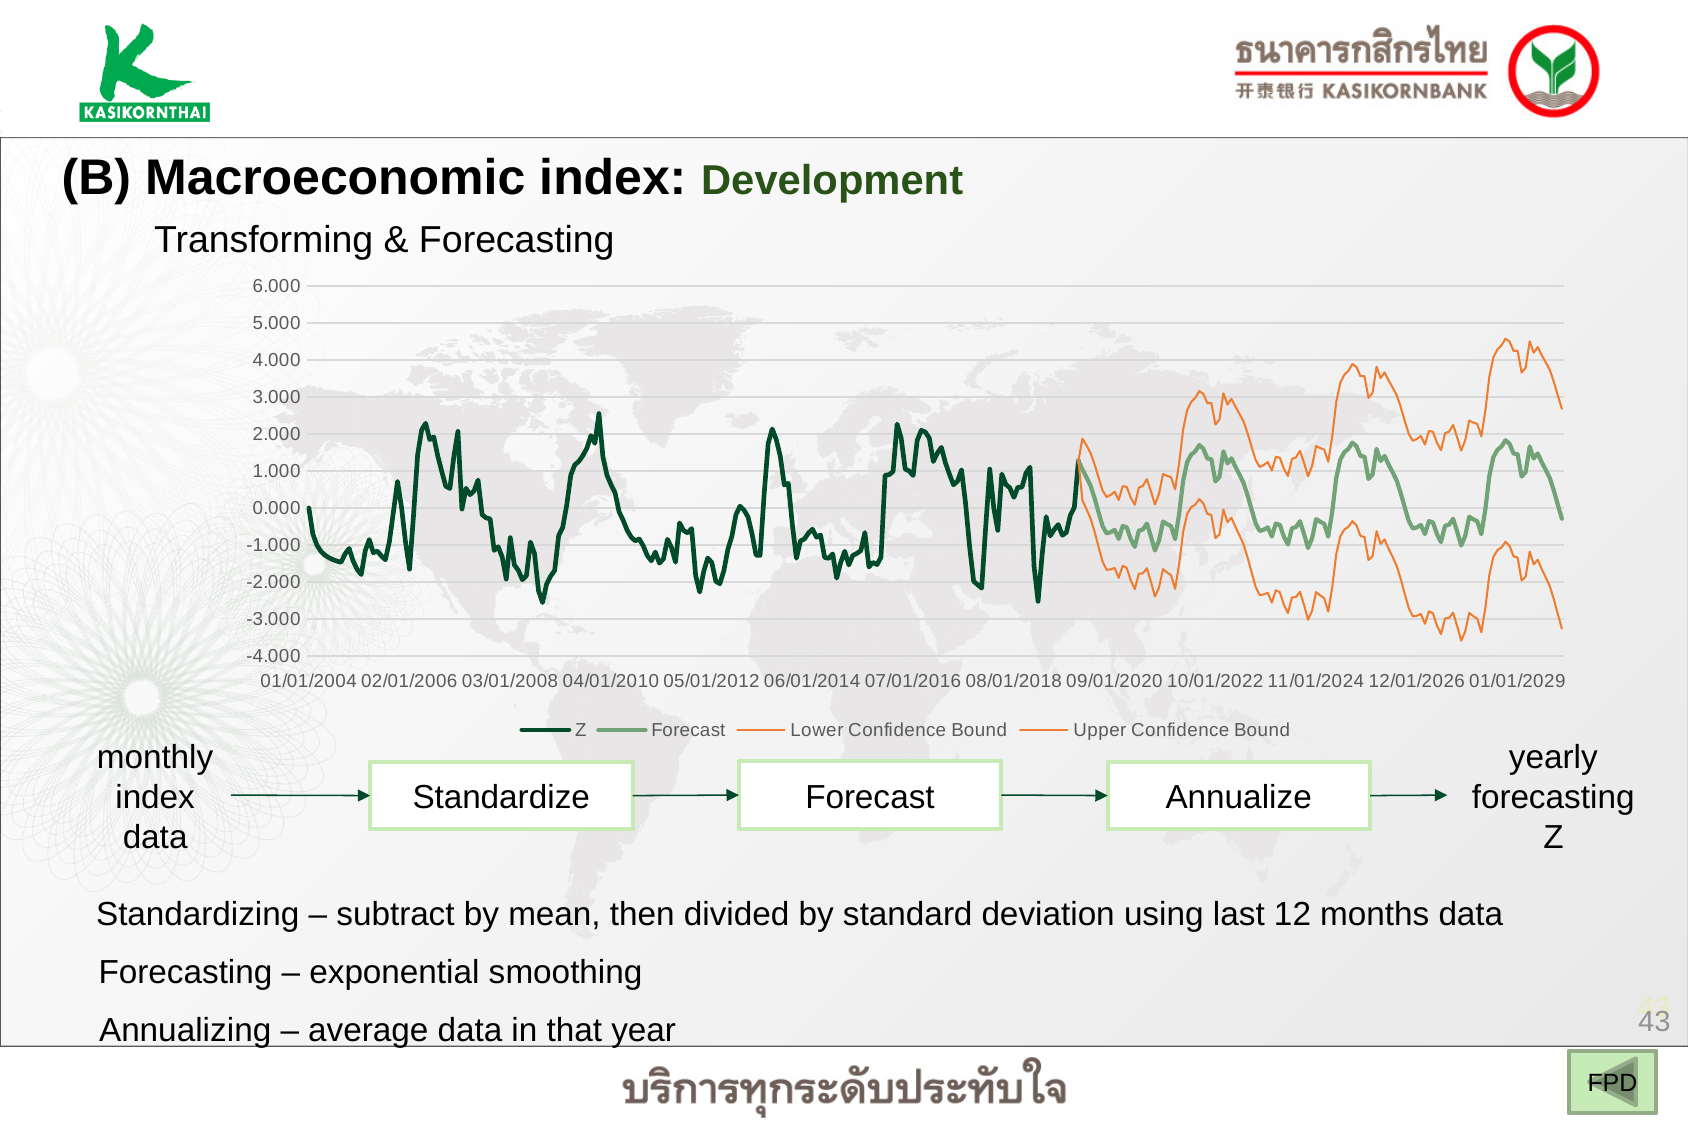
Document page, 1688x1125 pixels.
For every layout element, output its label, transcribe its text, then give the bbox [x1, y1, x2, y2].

text_box Transforming & Forecasting [139, 207, 733, 267]
text_box yearly forecasting Z [1447, 727, 1660, 863]
chart [218, 265, 1594, 748]
text_box Standardizing – subtract by mean, then divided by standard deviation using last 12 months data [81, 884, 1594, 940]
text_box Annualize [1106, 760, 1372, 831]
text_box Standardize [368, 760, 635, 831]
text_box (B) Macroeconomic index: Development [46, 137, 1088, 213]
picture [1233, 23, 1601, 120]
text_box Annualizing – average data in that year [84, 1000, 692, 1056]
text_box Forecasting – exponential smoothing [83, 942, 659, 998]
picture [79, 23, 210, 122]
text_box FPD [1567, 1049, 1658, 1115]
text_box monthly index data [79, 727, 232, 863]
picture [0, 1049, 1688, 1125]
text_box Forecast [737, 759, 1003, 831]
